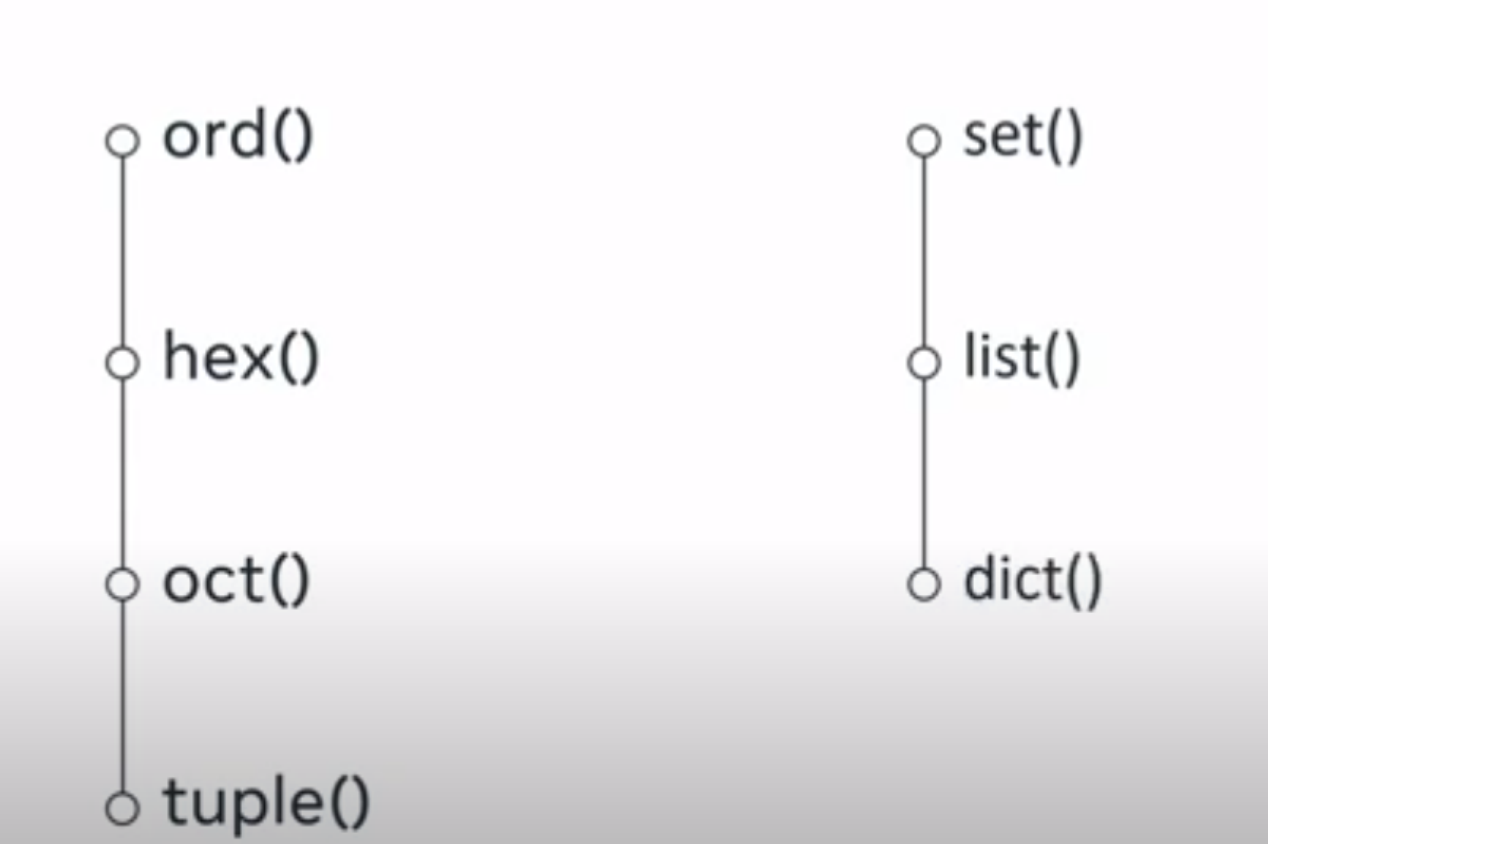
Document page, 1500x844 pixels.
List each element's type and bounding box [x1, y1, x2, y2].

picture [0, 0, 1268, 844]
